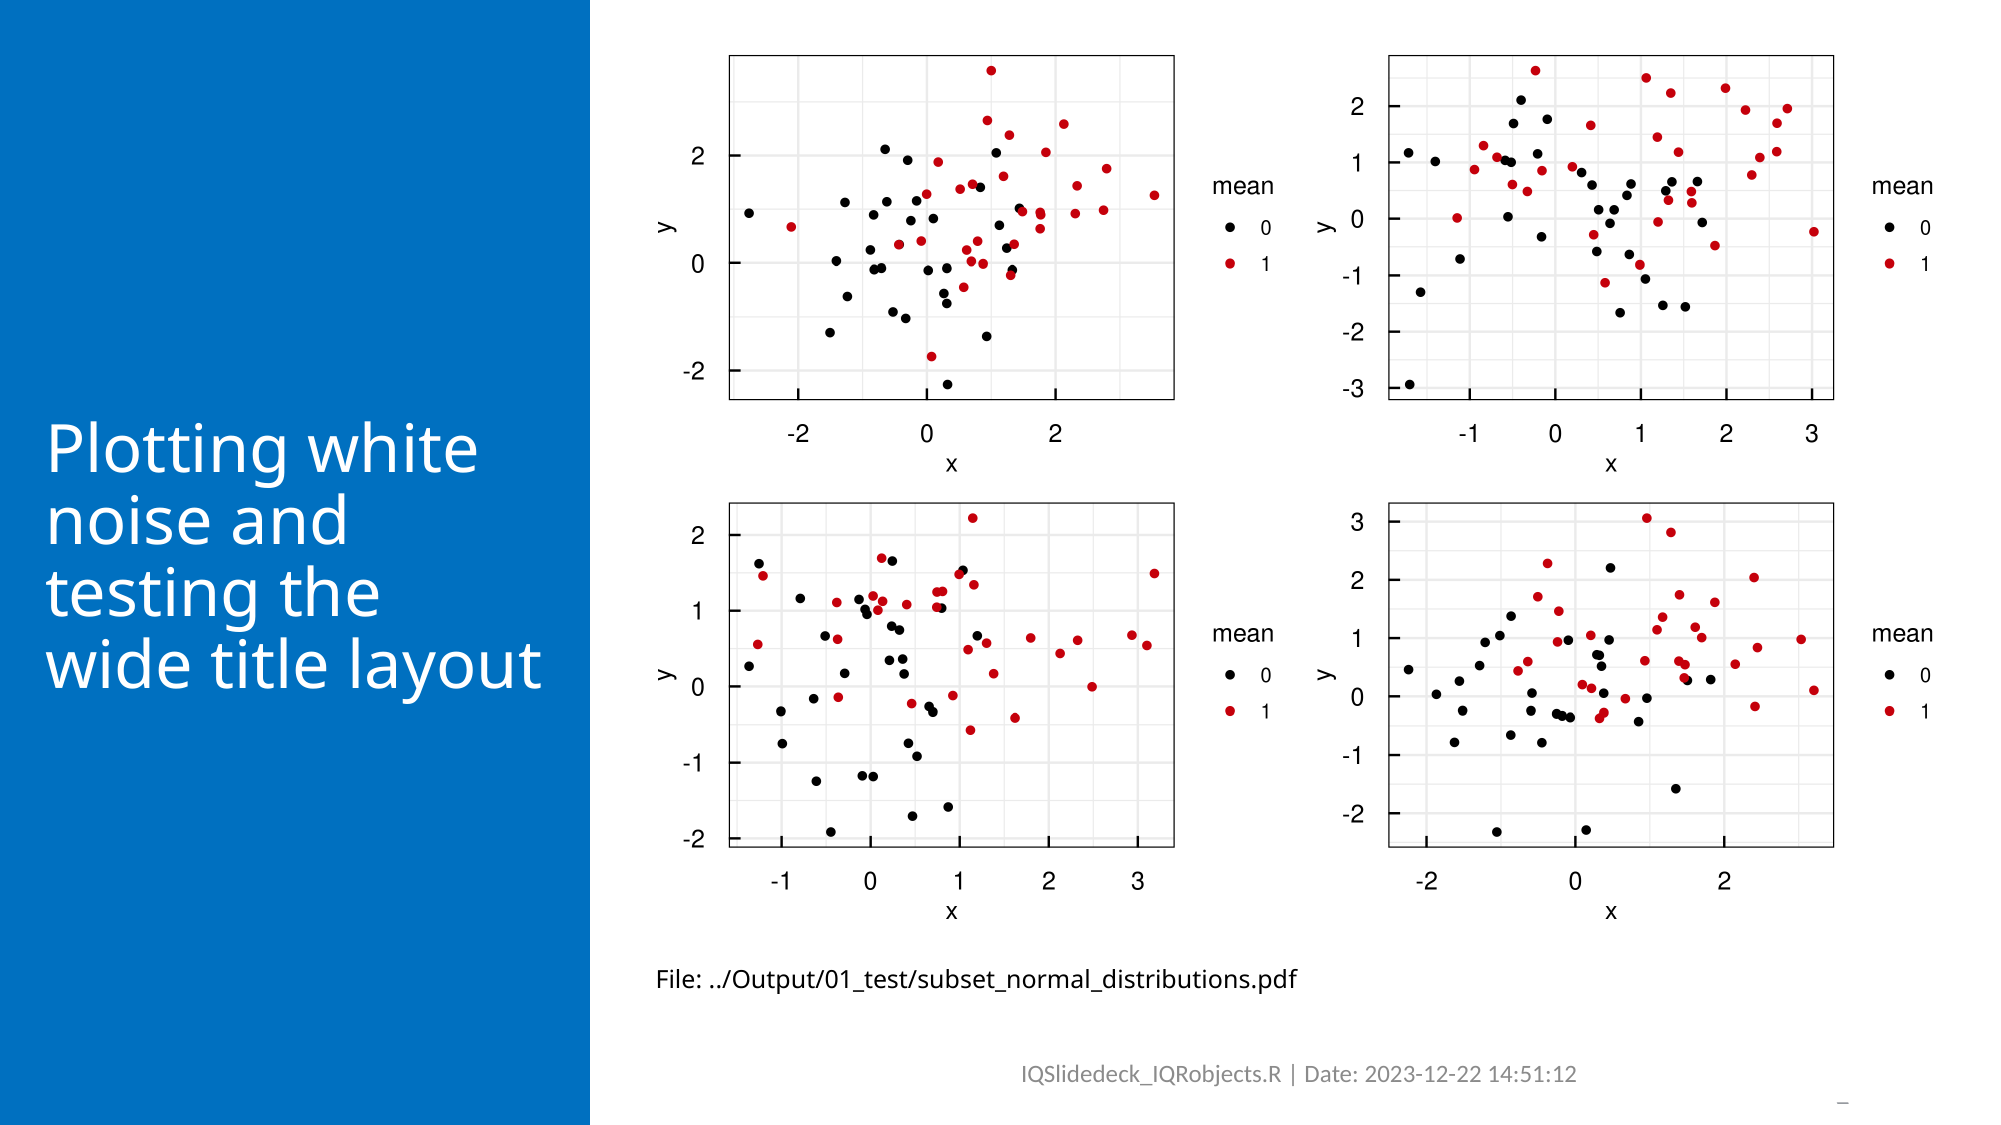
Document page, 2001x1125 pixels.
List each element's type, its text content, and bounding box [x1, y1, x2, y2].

picture [1704, 1103, 1959, 1110]
footer IQSlidedeck_IQRobjects.R | Date: 2023-12-22 14:51:12 [640, 1042, 1959, 1103]
title Plotting white noise and testing the wide title layout [0, 0, 590, 1125]
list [640, 42, 1959, 937]
list File: ../Output/01_test/subset_normal_distributions.pdf [640, 954, 1959, 1014]
